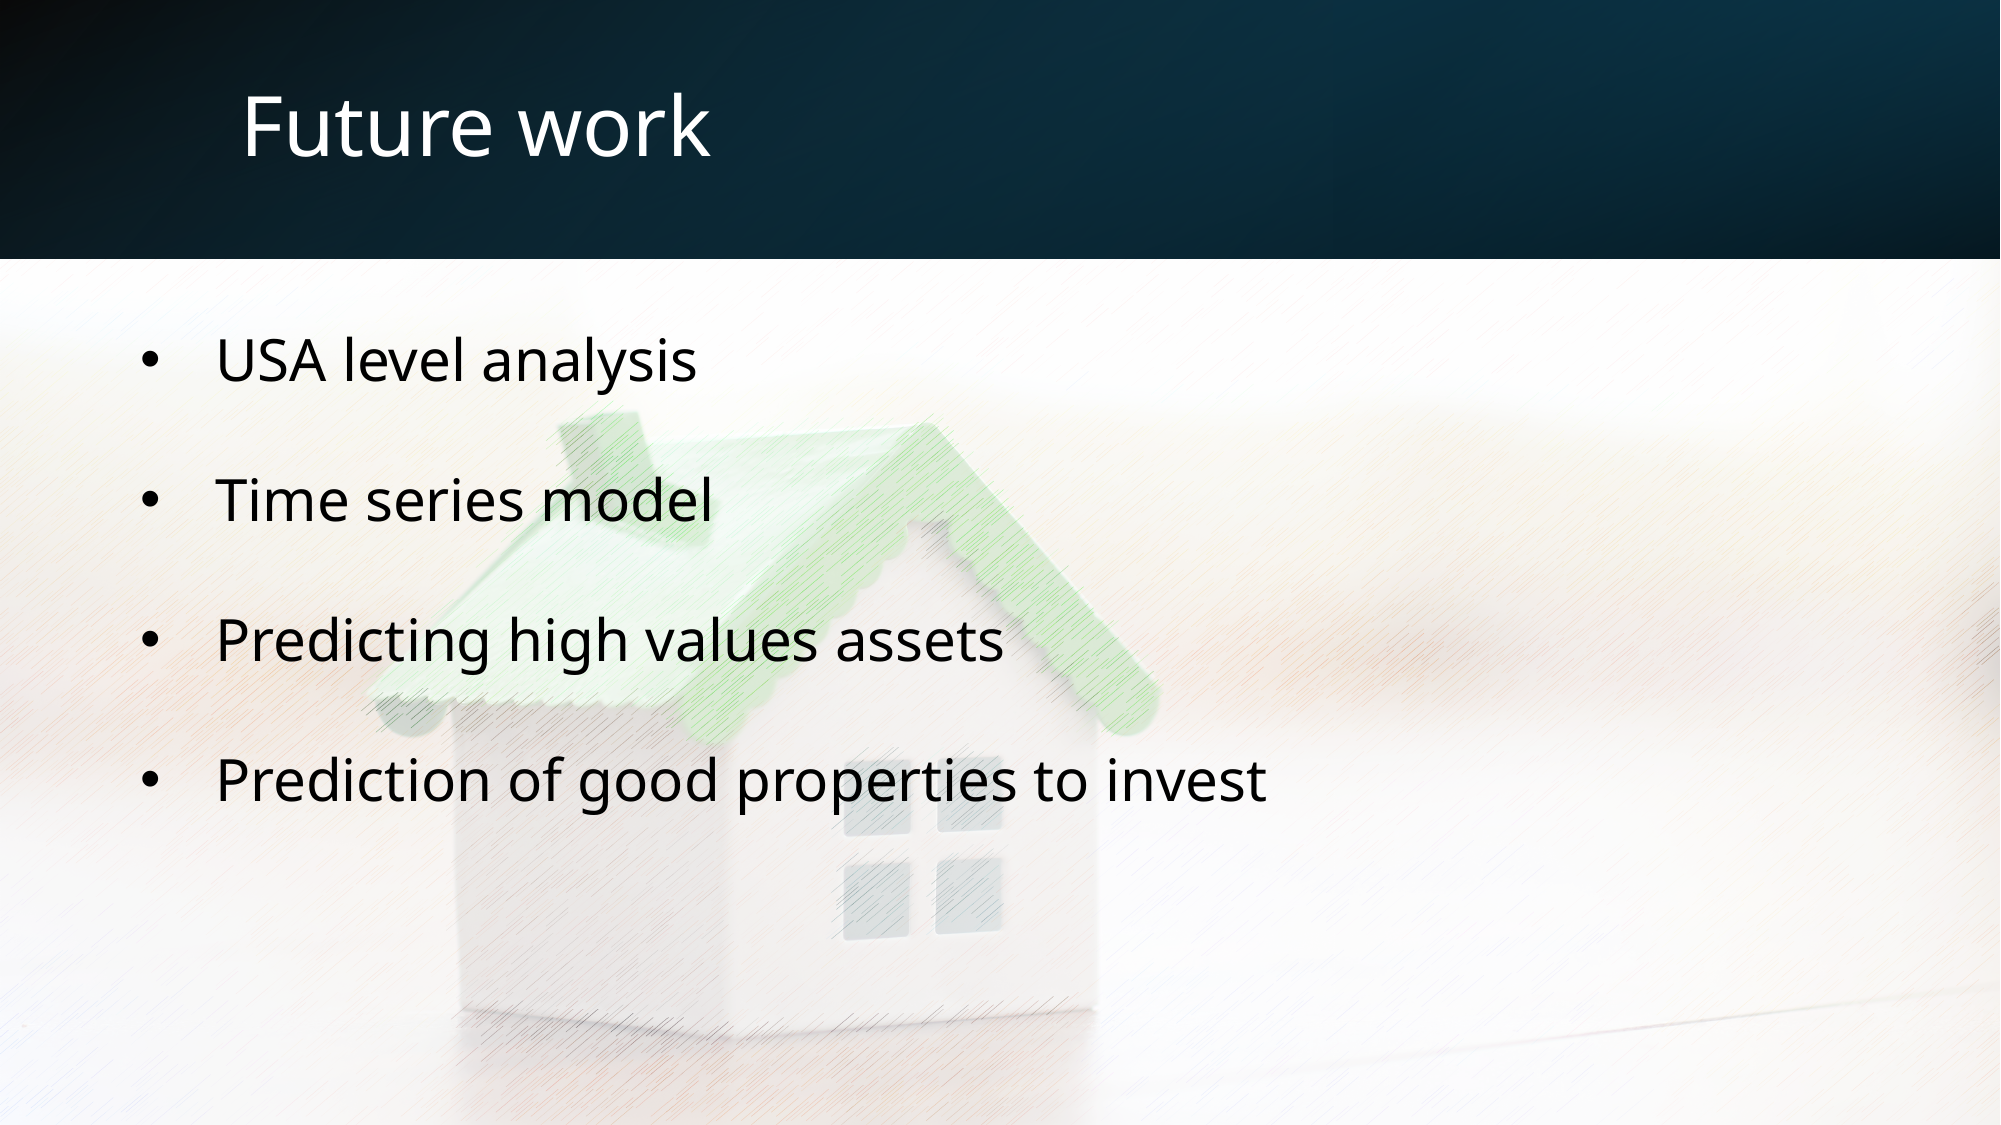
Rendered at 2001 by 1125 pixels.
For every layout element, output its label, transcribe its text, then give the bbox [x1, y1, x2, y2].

text_box [0, 0, 2000, 260]
text_box [0, 260, 2000, 1125]
title Future work [225, 57, 1873, 202]
text_box USA level analysis Time series model Predicting high values assets Prediction of good properties to invest [125, 315, 1361, 821]
